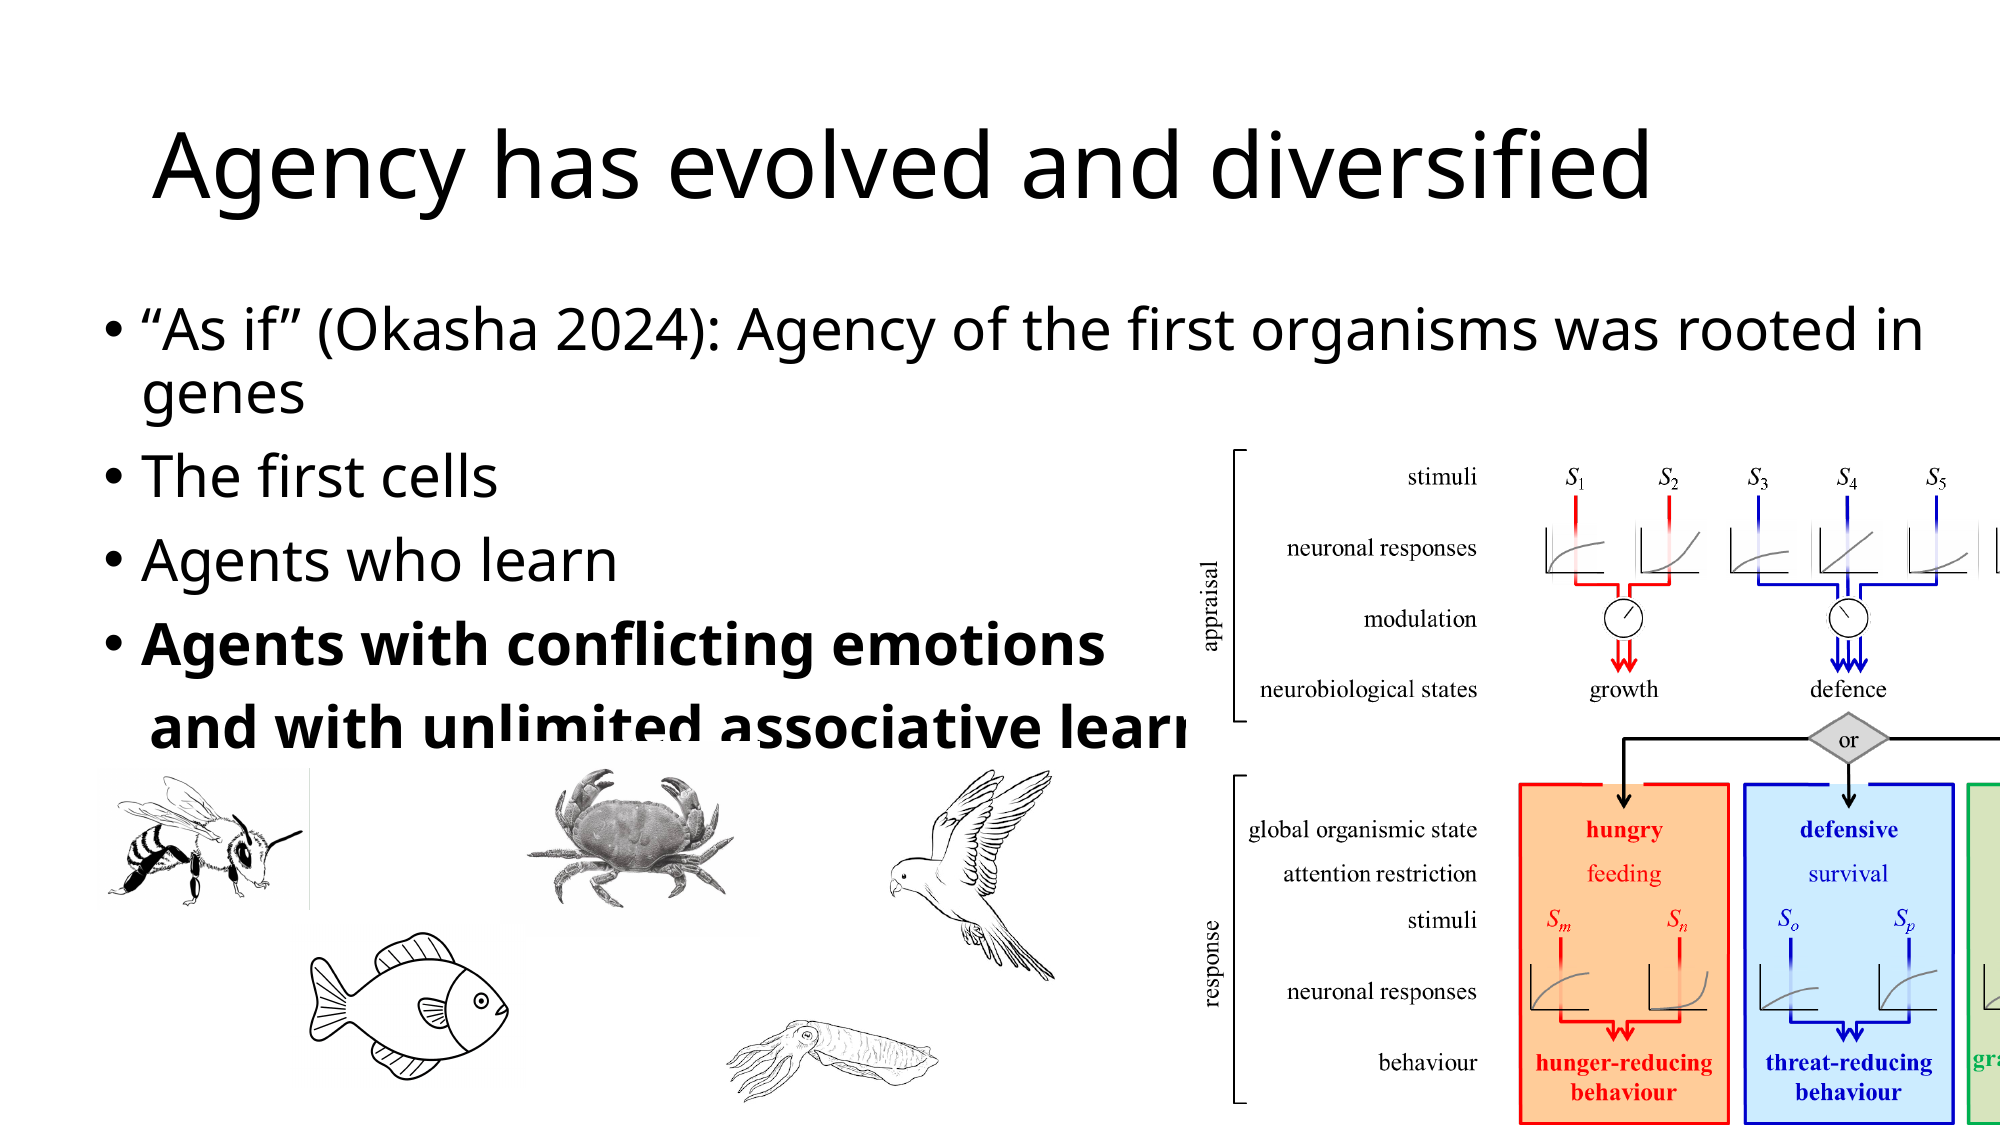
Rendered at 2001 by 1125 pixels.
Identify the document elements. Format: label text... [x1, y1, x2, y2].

picture [1185, 449, 2000, 1125]
picture [87, 767, 319, 911]
picture [857, 756, 1082, 987]
picture [721, 1002, 958, 1111]
picture [290, 741, 761, 1089]
list “As if” (Okasha 2024): Agency of the first organisms was rooted in genes The first cells Agents who learn Agents with conflicting emotions and with unlimited associative learning [88, 292, 1958, 1007]
title Agency has evolved and diversified [137, 59, 1863, 278]
